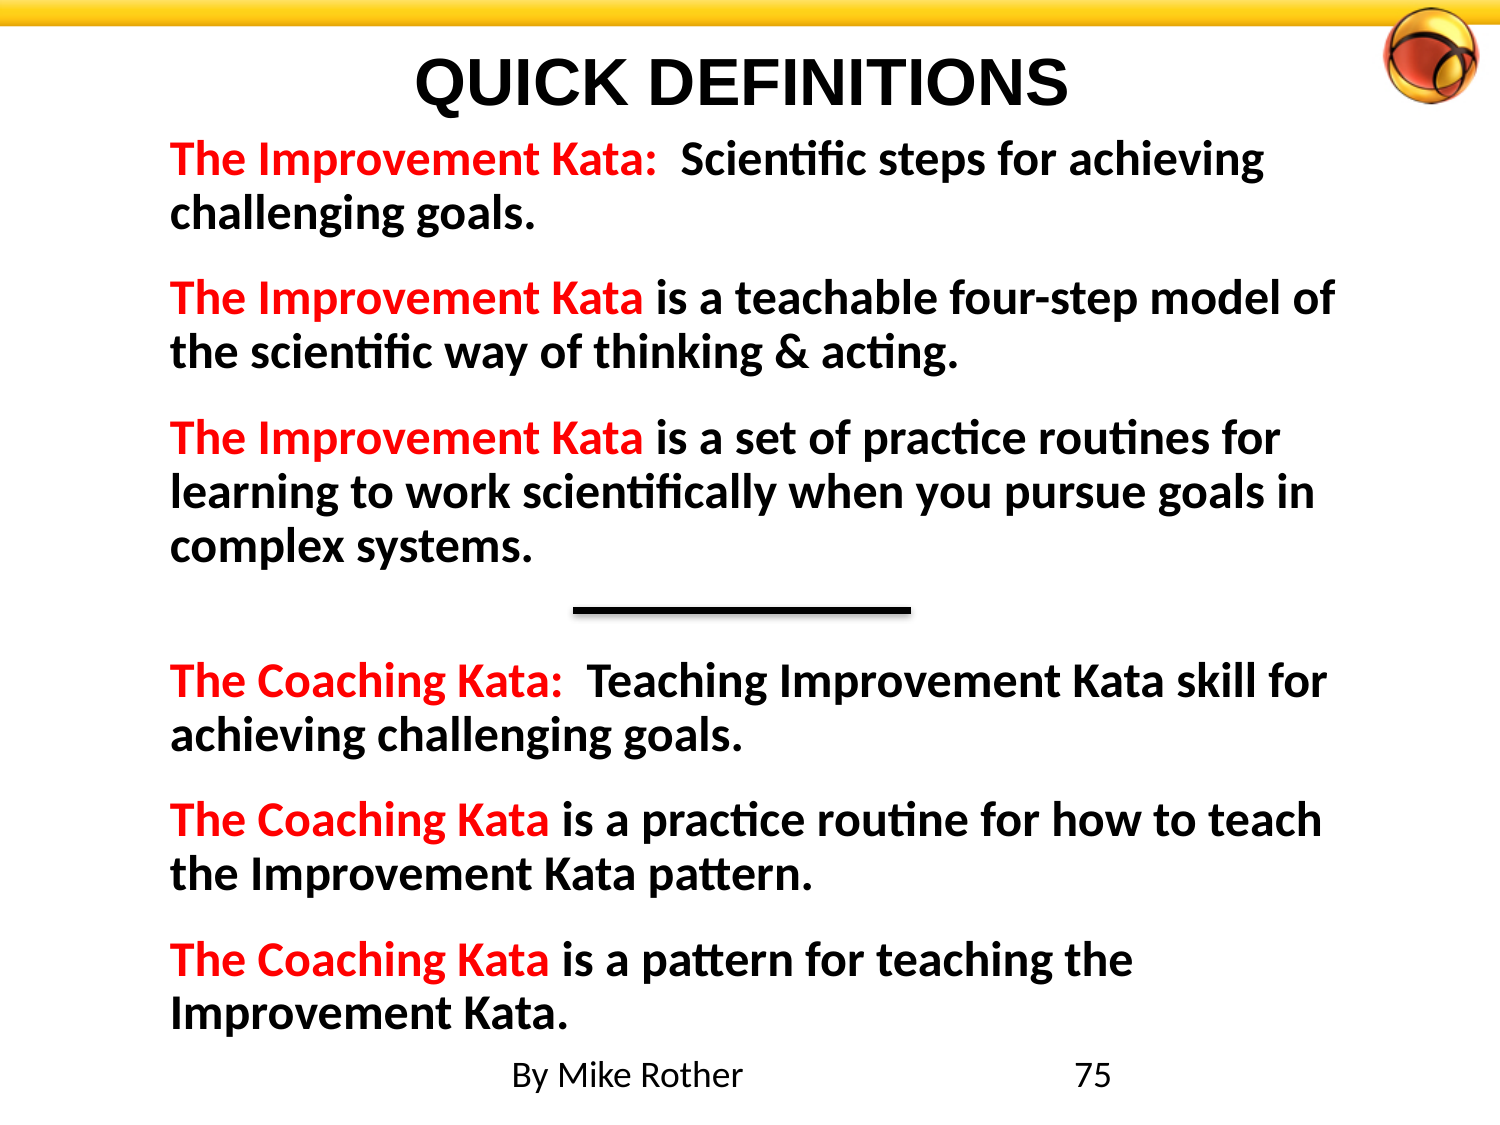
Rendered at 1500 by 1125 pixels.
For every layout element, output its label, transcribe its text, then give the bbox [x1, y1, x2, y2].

footer By Mike Rother [496, 1049, 1004, 1103]
picture [0, 0, 1500, 1125]
text_box QUICK DEFINITIONS [238, 41, 1247, 125]
slide_number 75 [1059, 1042, 1397, 1103]
text_box The Improvement Kata: Scientific steps for achieving challenging goals. The Improvement Kata is a teachable four-step model of the scientific way of thinking & acting. The Improvement Kata is a set of practice routines for learning to work scientifically when you pursue goals in complex systems. The Coaching Kata: Teaching Improvement Kata skill for achieving challenging goals. The Coaching Kata is a practice routine for how to teach the Improvement Kata pattern. The Coaching Kata is a pattern for teaching the Improvement Kata. [154, 125, 1384, 1049]
